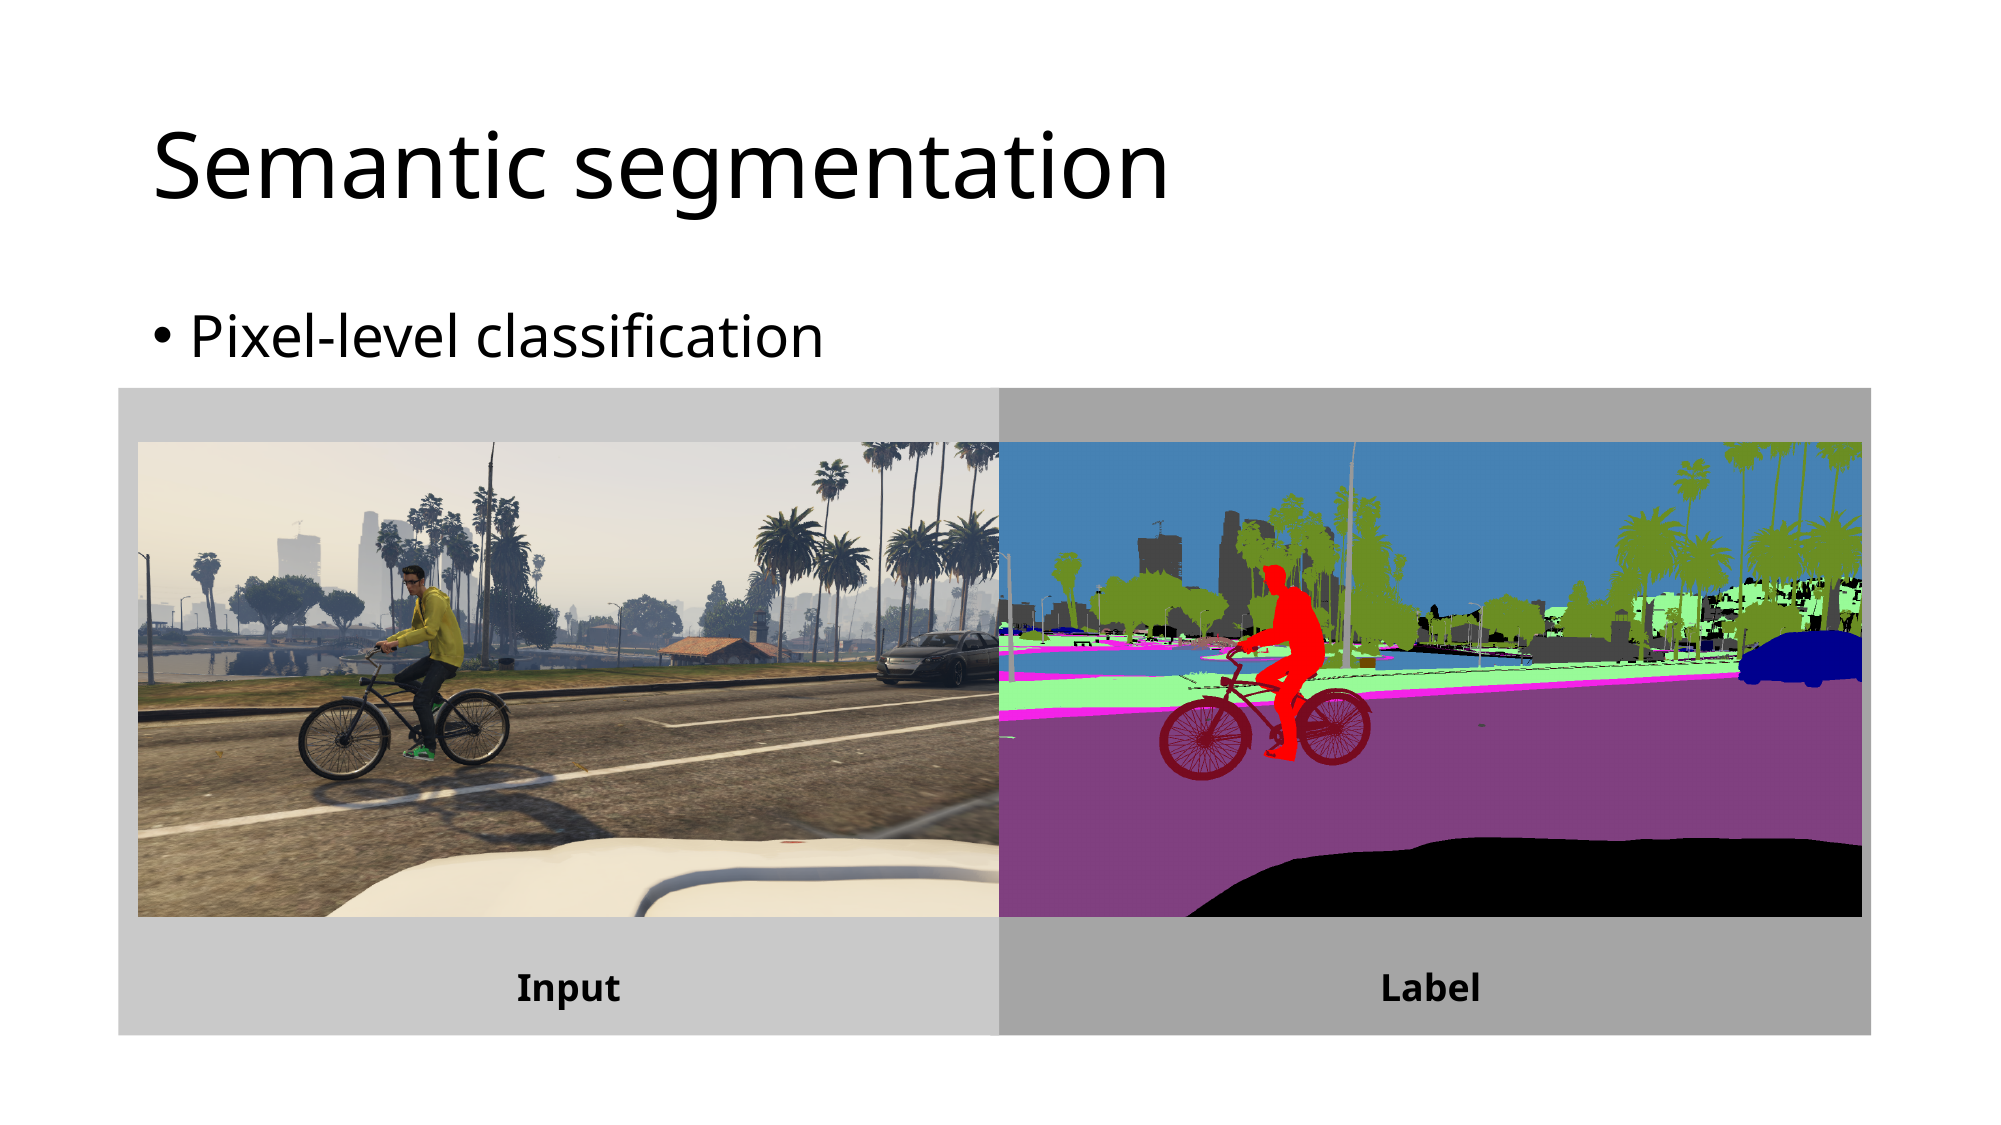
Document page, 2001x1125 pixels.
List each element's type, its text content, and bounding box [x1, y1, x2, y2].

text_box [117, 386, 1001, 1037]
picture [138, 442, 1862, 917]
text_box Label [1259, 956, 1602, 1016]
list Pixel-level classification [137, 299, 1863, 1014]
text_box [1001, 386, 1873, 1037]
title Semantic segmentation [137, 59, 1863, 278]
text_box Input [397, 956, 741, 1016]
